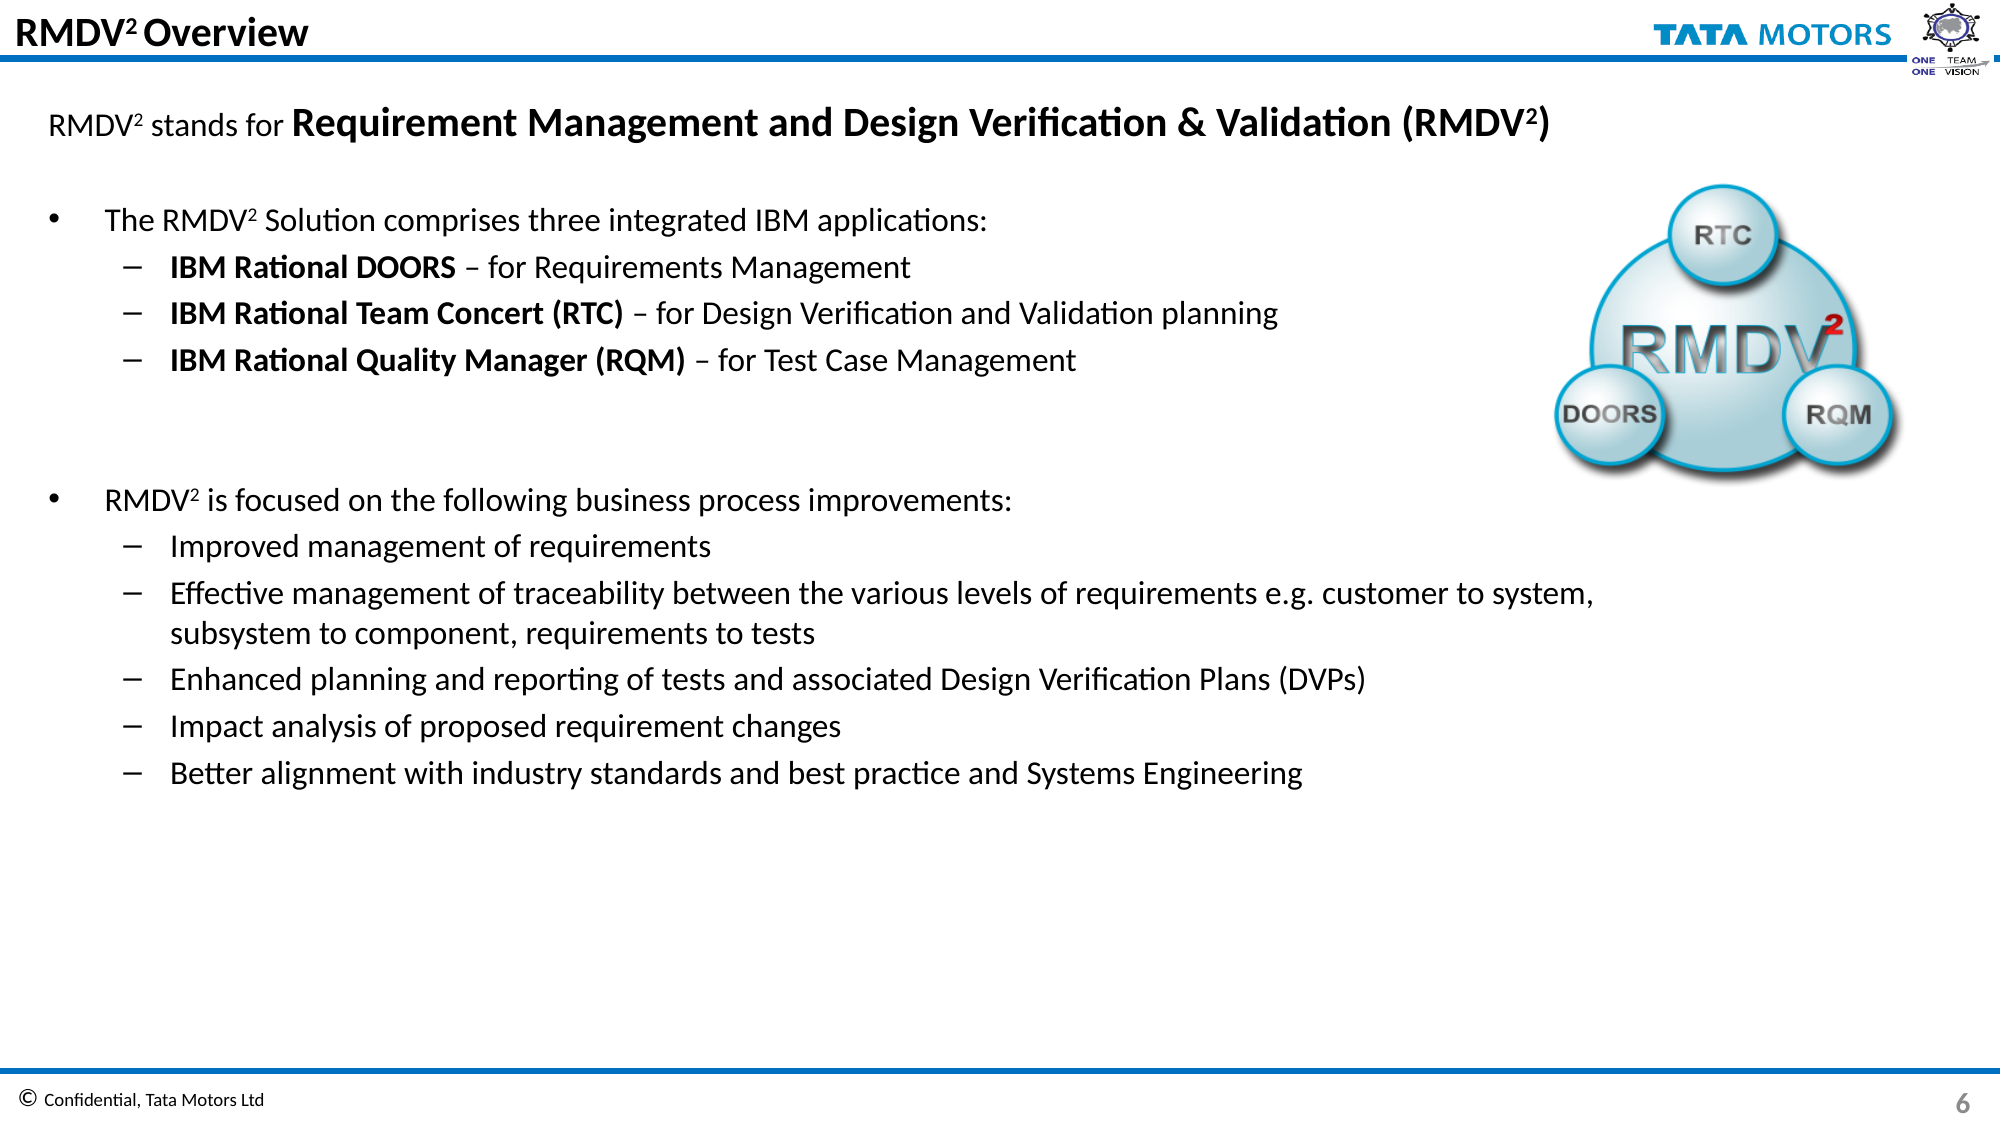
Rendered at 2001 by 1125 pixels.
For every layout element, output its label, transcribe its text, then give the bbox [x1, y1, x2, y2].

picture [1543, 179, 1911, 488]
title RMDV2 Overview [0, 0, 1634, 61]
picture [1647, 19, 1898, 49]
picture [1907, 0, 1994, 76]
list RMDV2 stands for Requirement Management and Design Verification & Validation (RMDV2) The RMDV2 Solution comprises three integrated IBM applications: IBM Rational DOORS – for Requirements Management IBM Rational Team Concert (RTC) – for Design Verification and Validation planning IBM Rational Quality Manager (RQM) – for Test Case Management RMDV2 is focused on the following business process improvements: Improved management of requirements Effective management of traceability between the various levels of requirements e.g. customer to system, subsystem to component, requirements to tests Enhanced planning and reporting of tests and associated Design Verification Plans (DVPs) Impact analysis of proposed requirement changes Better alignment with industry standards and best practice and Systems Engineering [33, 87, 1621, 1044]
slide_number 6 [1834, 1077, 1986, 1125]
